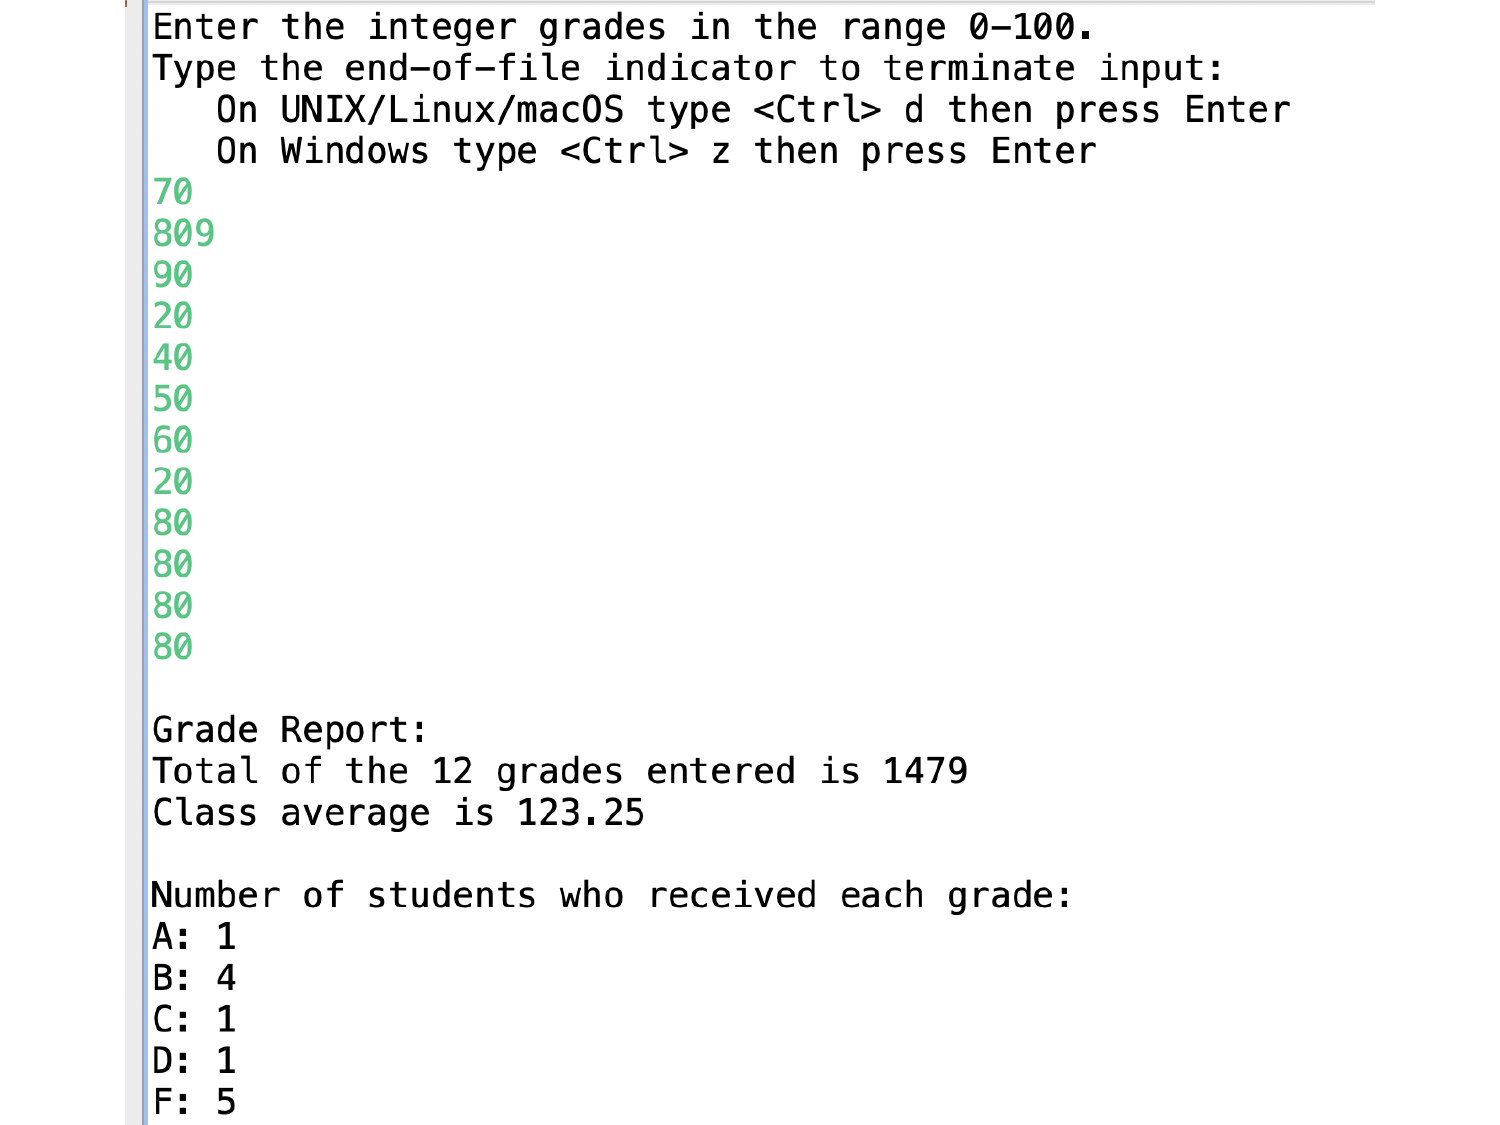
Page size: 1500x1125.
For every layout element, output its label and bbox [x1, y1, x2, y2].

picture [125, 0, 1375, 1125]
